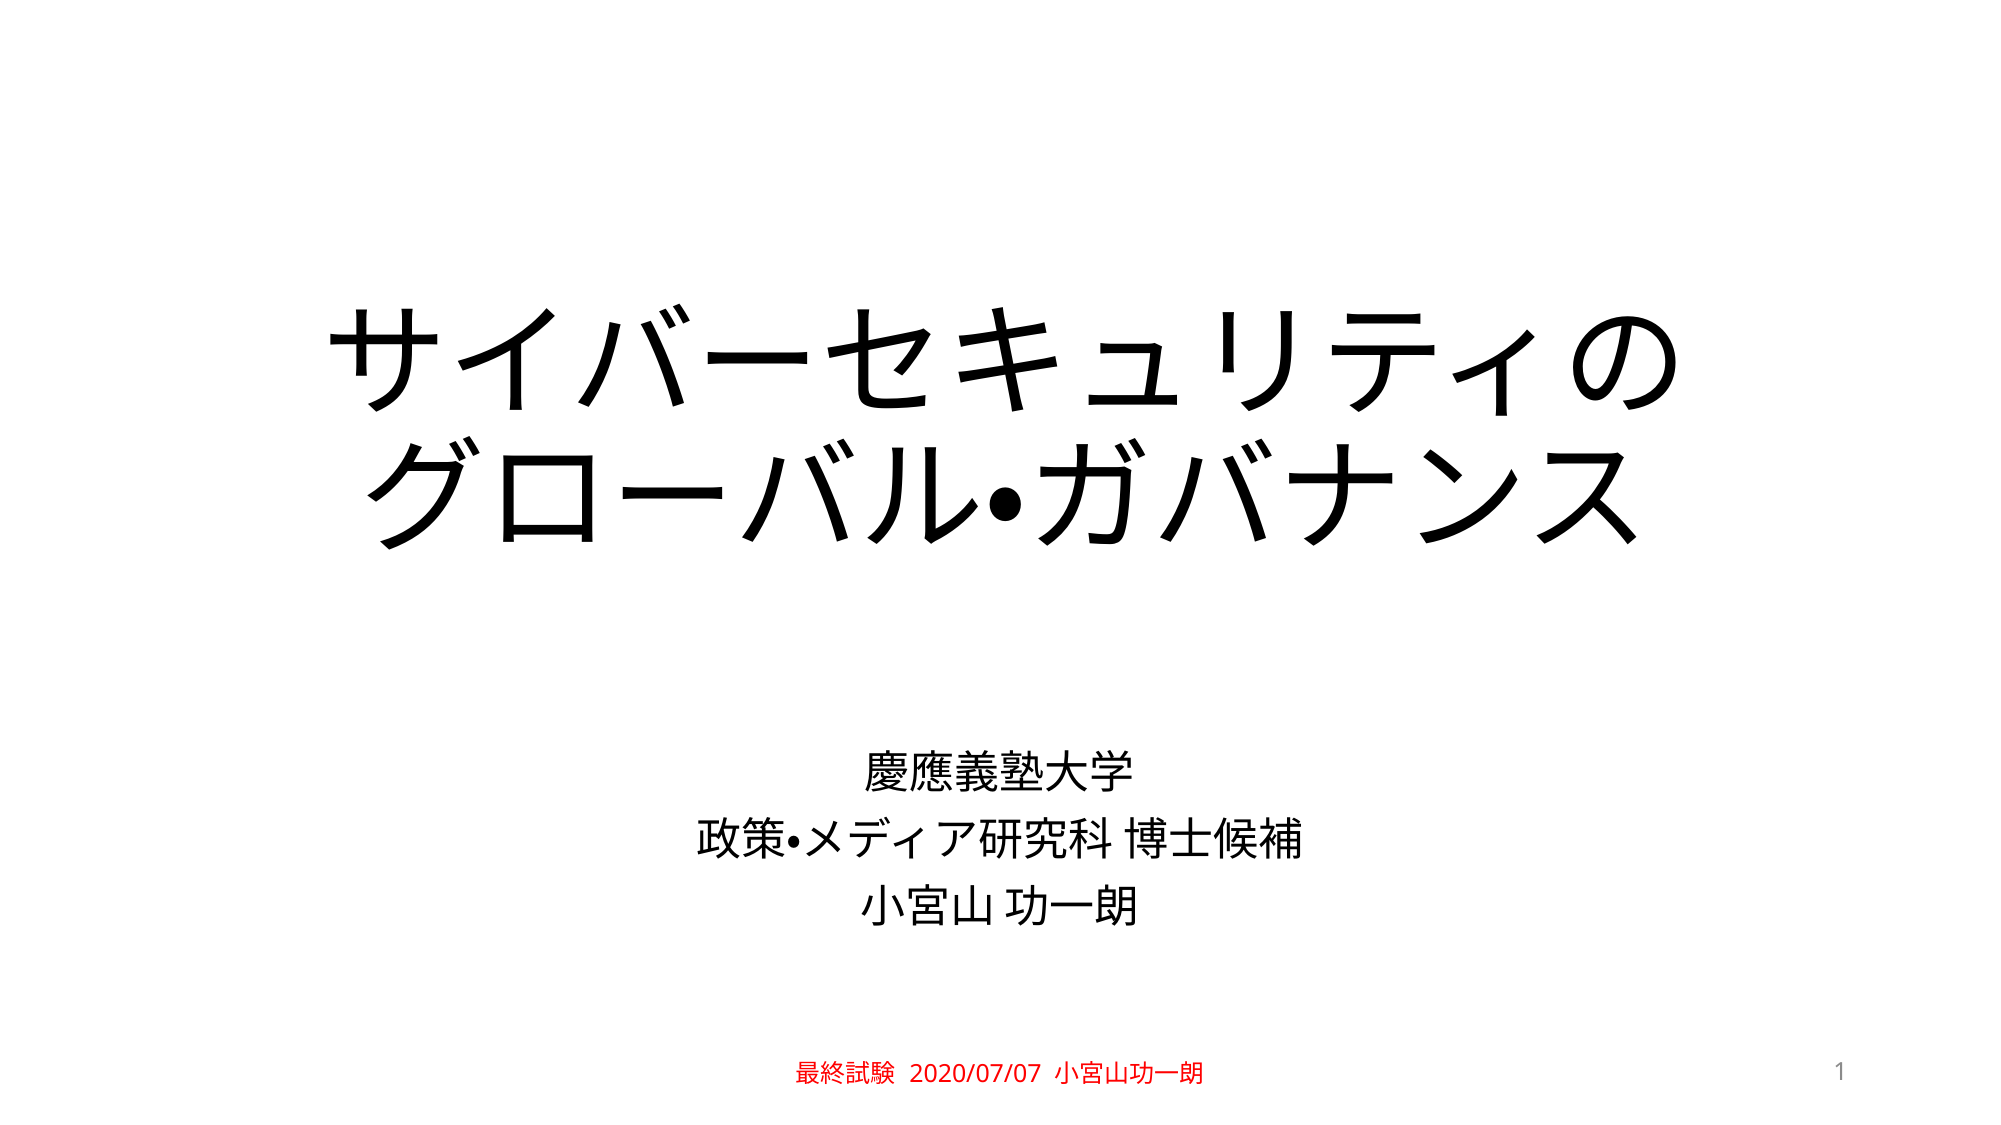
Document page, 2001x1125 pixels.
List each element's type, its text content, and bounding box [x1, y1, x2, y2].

slide_number 1 [1412, 1042, 1863, 1103]
title サイバーセキュリティの グローバル・ガバナンス [60, 184, 1950, 576]
footer 最終試験 2020/07/07 小宮山功一朗 [662, 1042, 1338, 1103]
subtitle 慶應義塾大学 政策・メディア研究科 博士候補 小宮山 功一朗 [249, 669, 1750, 941]
